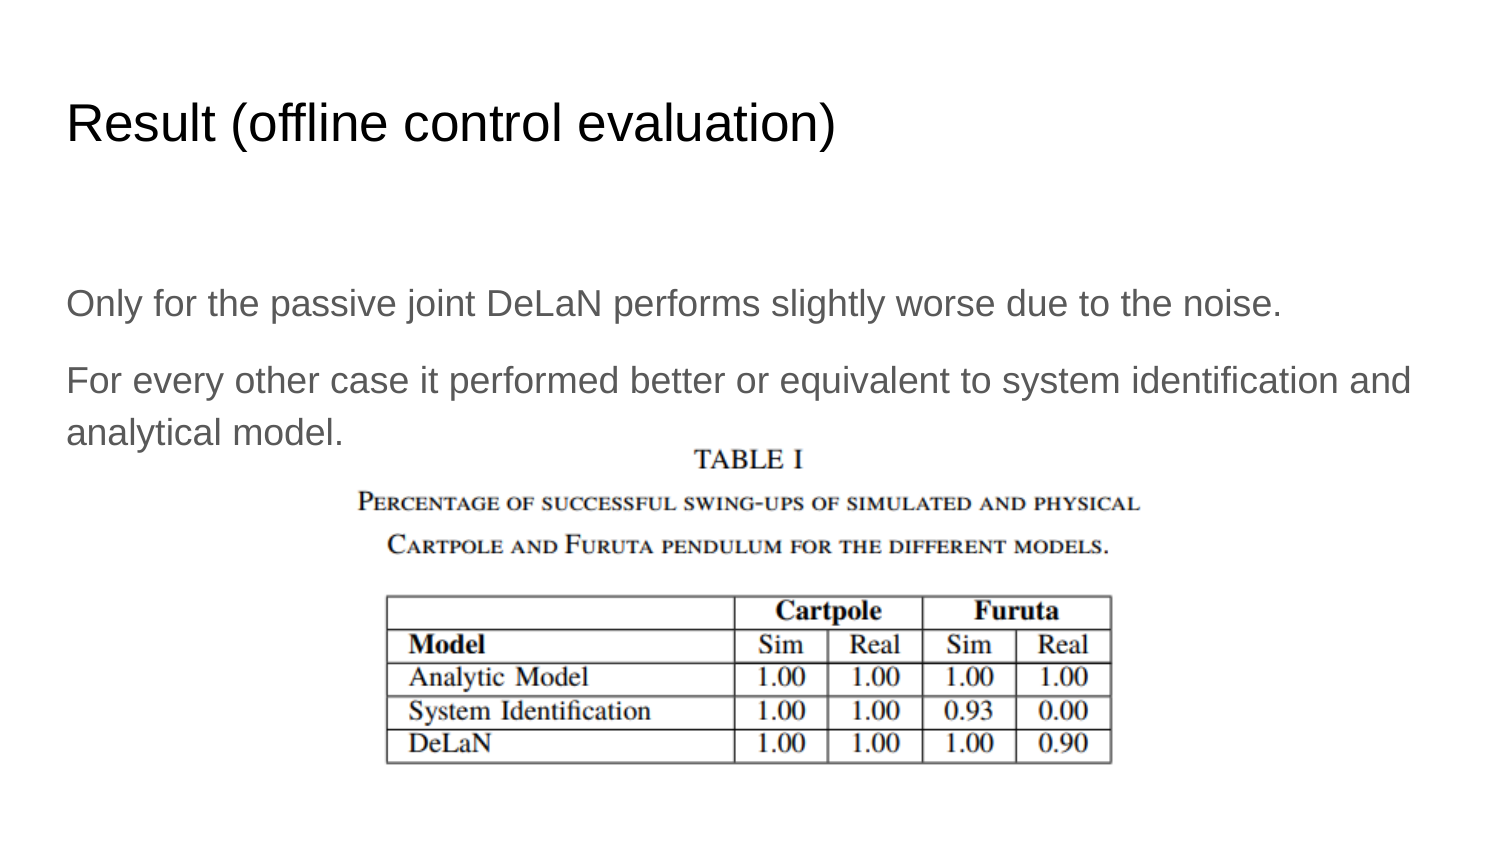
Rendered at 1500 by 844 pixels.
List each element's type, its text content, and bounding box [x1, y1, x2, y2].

title Result (offline control evaluation) [51, 72, 1449, 167]
picture [342, 421, 1158, 817]
list Only for the passive joint DeLaN performs slightly worse due to the noise. For every other case it performed better or equivalent to system identification and analytical model. [51, 257, 1449, 819]
